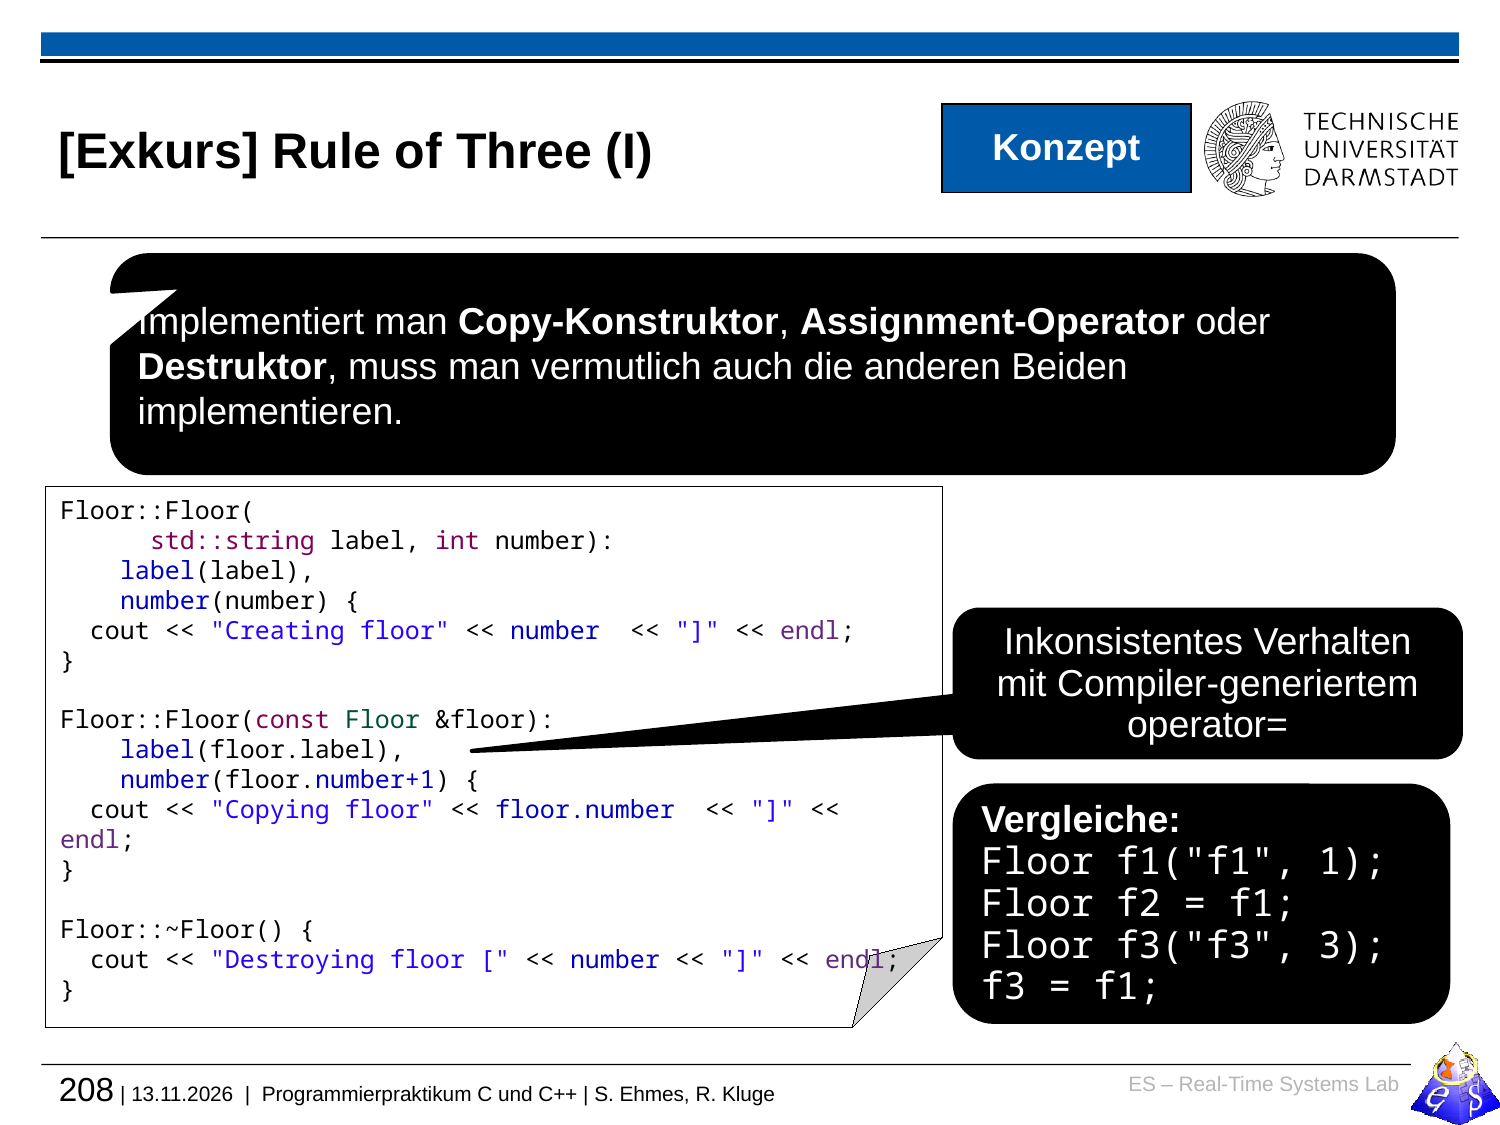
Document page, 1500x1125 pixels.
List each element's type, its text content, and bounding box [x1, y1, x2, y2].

text_box Vergleiche: Floor f1("f1", 1); Floor f2 = f1; Floor f3("f3", 3); f3 = f1; [952, 783, 1451, 1024]
picture [1187, 84, 1483, 214]
text_box Implementiert man Copy-Konstruktor, Assignment-Operator oder Destruktor, muss man vermutlich auch die anderen Beiden implementieren. [109, 253, 1396, 476]
title [Exkurs] Rule of Three (I) [58, 80, 1187, 218]
text_box Konzept [941, 104, 1191, 193]
picture [1411, 1041, 1500, 1125]
text_box Inkonsistentes Verhalten mit Compiler-generiertem operator= [469, 607, 1463, 760]
text_box Floor::Floor( std::string label, int number): label(label), number(number) { cout << "Creating floor" << number << "]" << endl; } Floor::Floor(const Floor &floor): label(floor.label), number(floor.number+1) { cout << "Copying floor" << floor.number << "]" << endl; } Floor::~Floor() { cout << "Destroying floor [" << number << "]" << endl; } [45, 486, 943, 1028]
